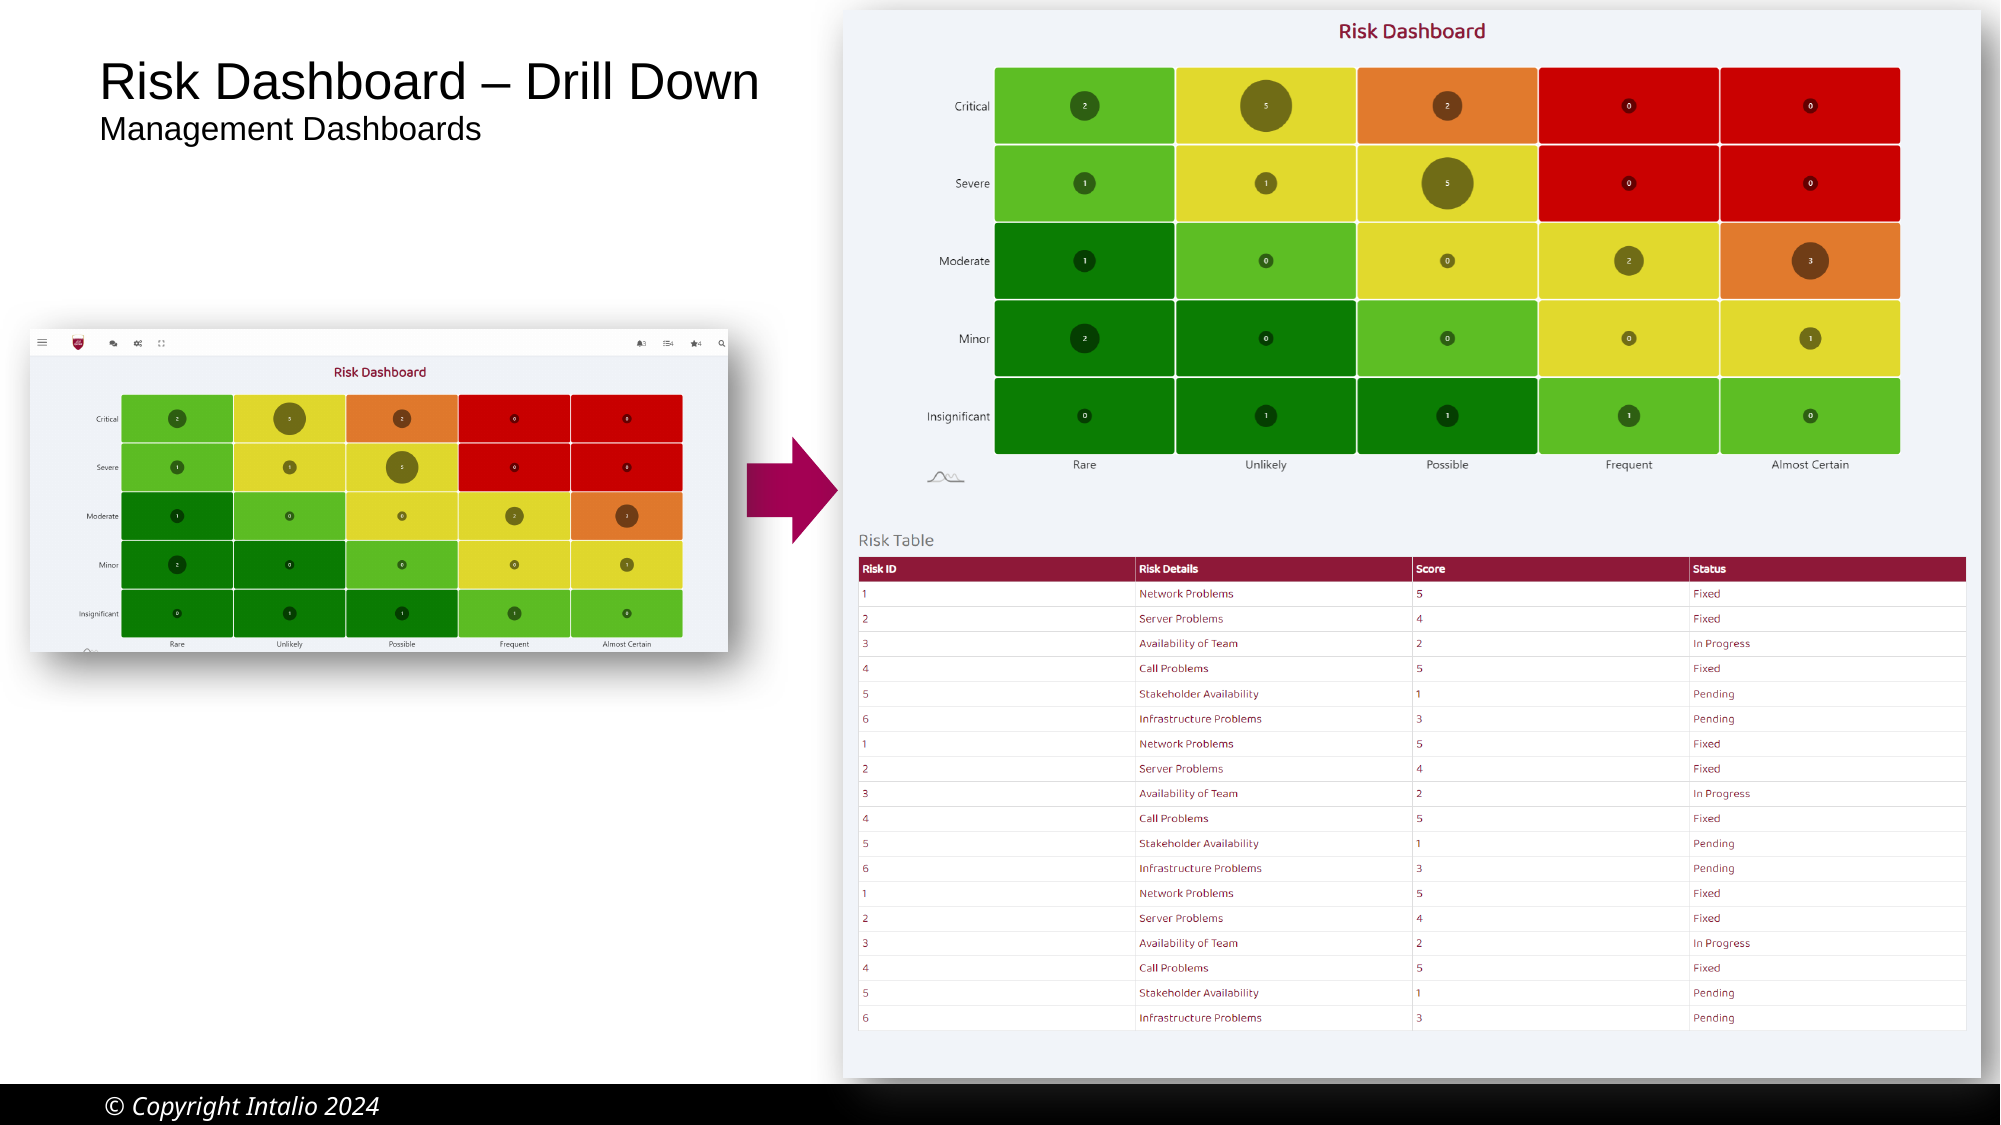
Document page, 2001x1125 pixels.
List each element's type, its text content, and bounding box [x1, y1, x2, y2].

picture [843, 10, 1981, 1078]
title Risk Dashboard – Drill Down Management Dashboards [84, 47, 826, 156]
picture [30, 329, 728, 652]
text_box [775, 433, 824, 547]
